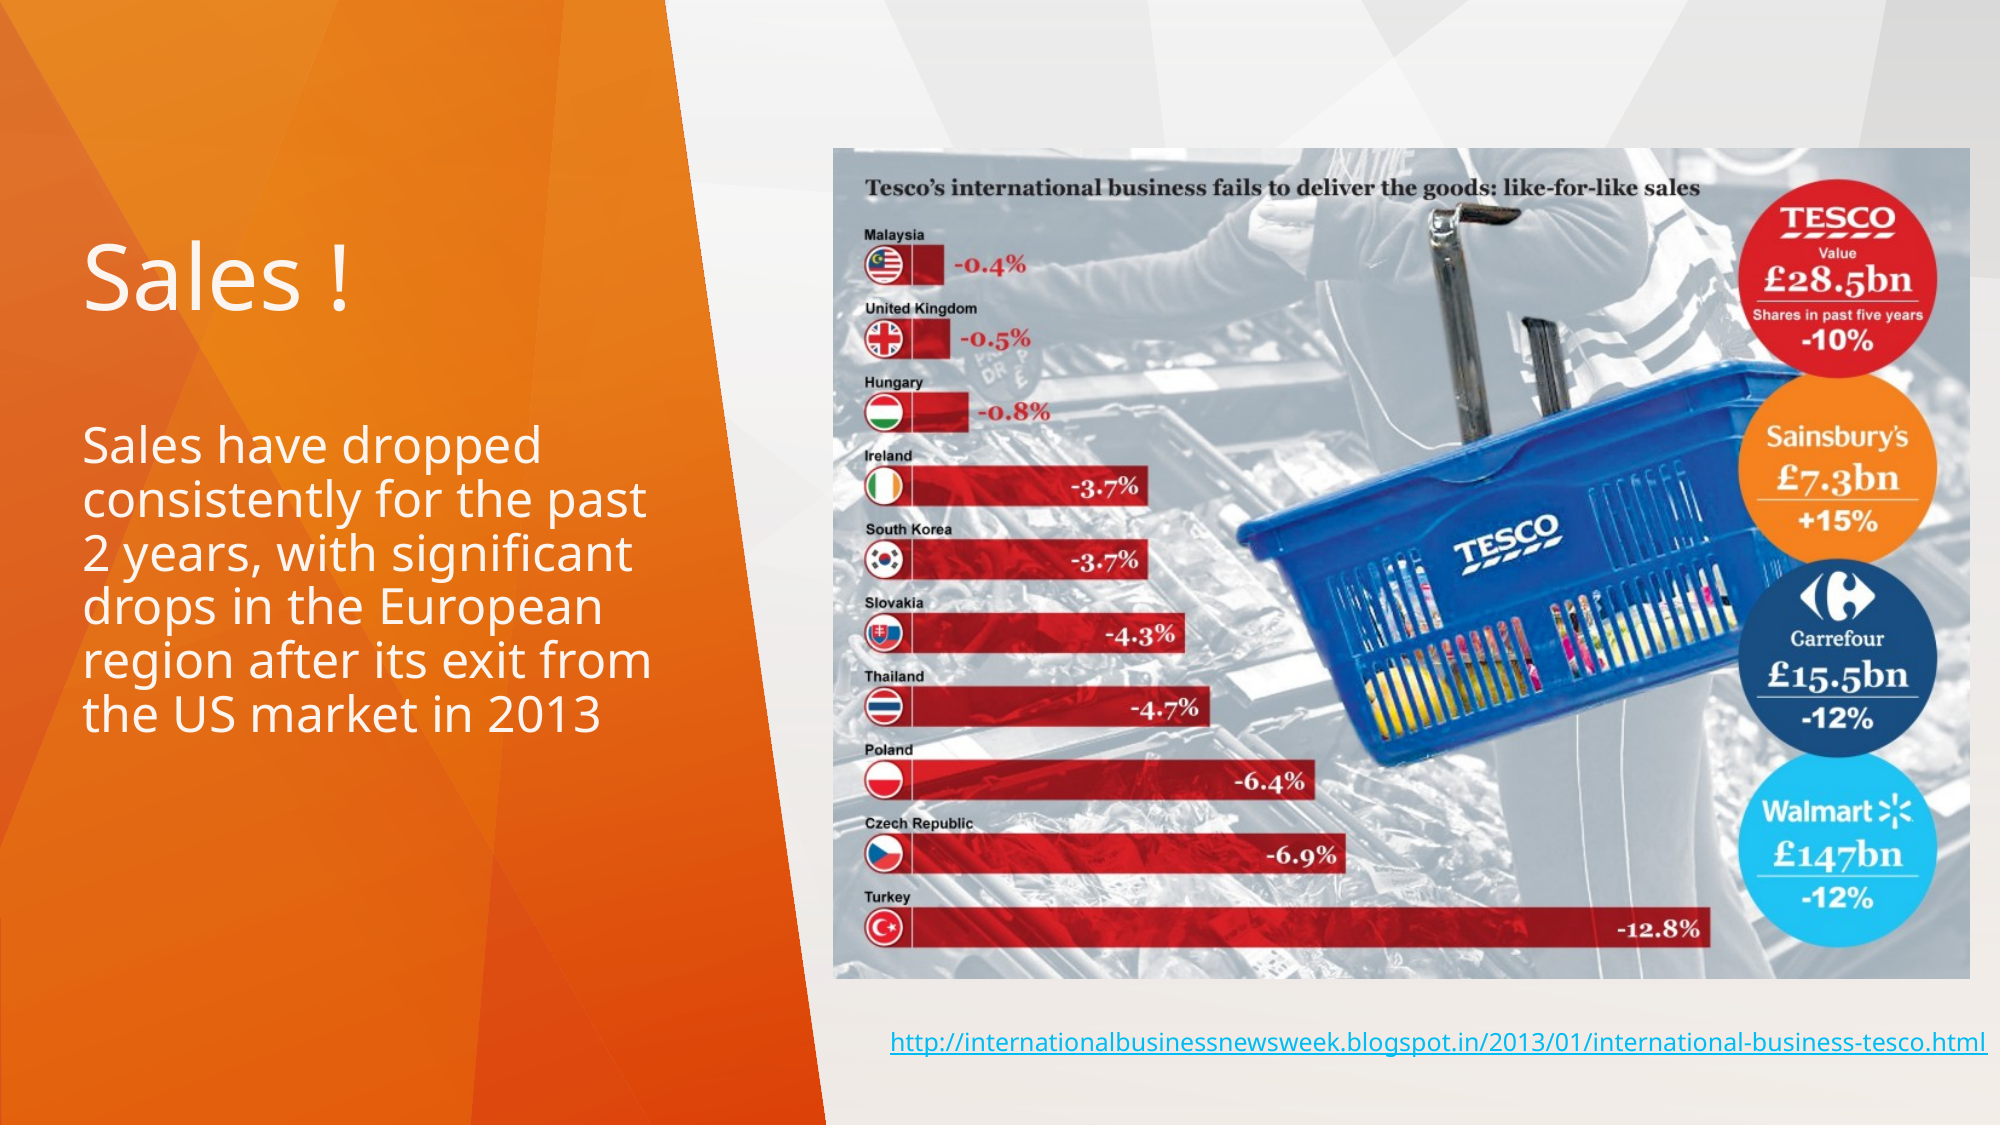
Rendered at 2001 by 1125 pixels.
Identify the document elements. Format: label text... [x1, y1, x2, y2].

list Sales have dropped consistently for the past 2 years, with significant drops in the European region after its exit from the US market in 2013 [67, 412, 675, 1013]
title Sales ! [67, 75, 639, 338]
picture [832, 148, 1970, 979]
text_box http://internationalbusinessnewsweek.blogspot.in/2013/01/international-business-tesco.html [875, 1018, 2000, 1125]
